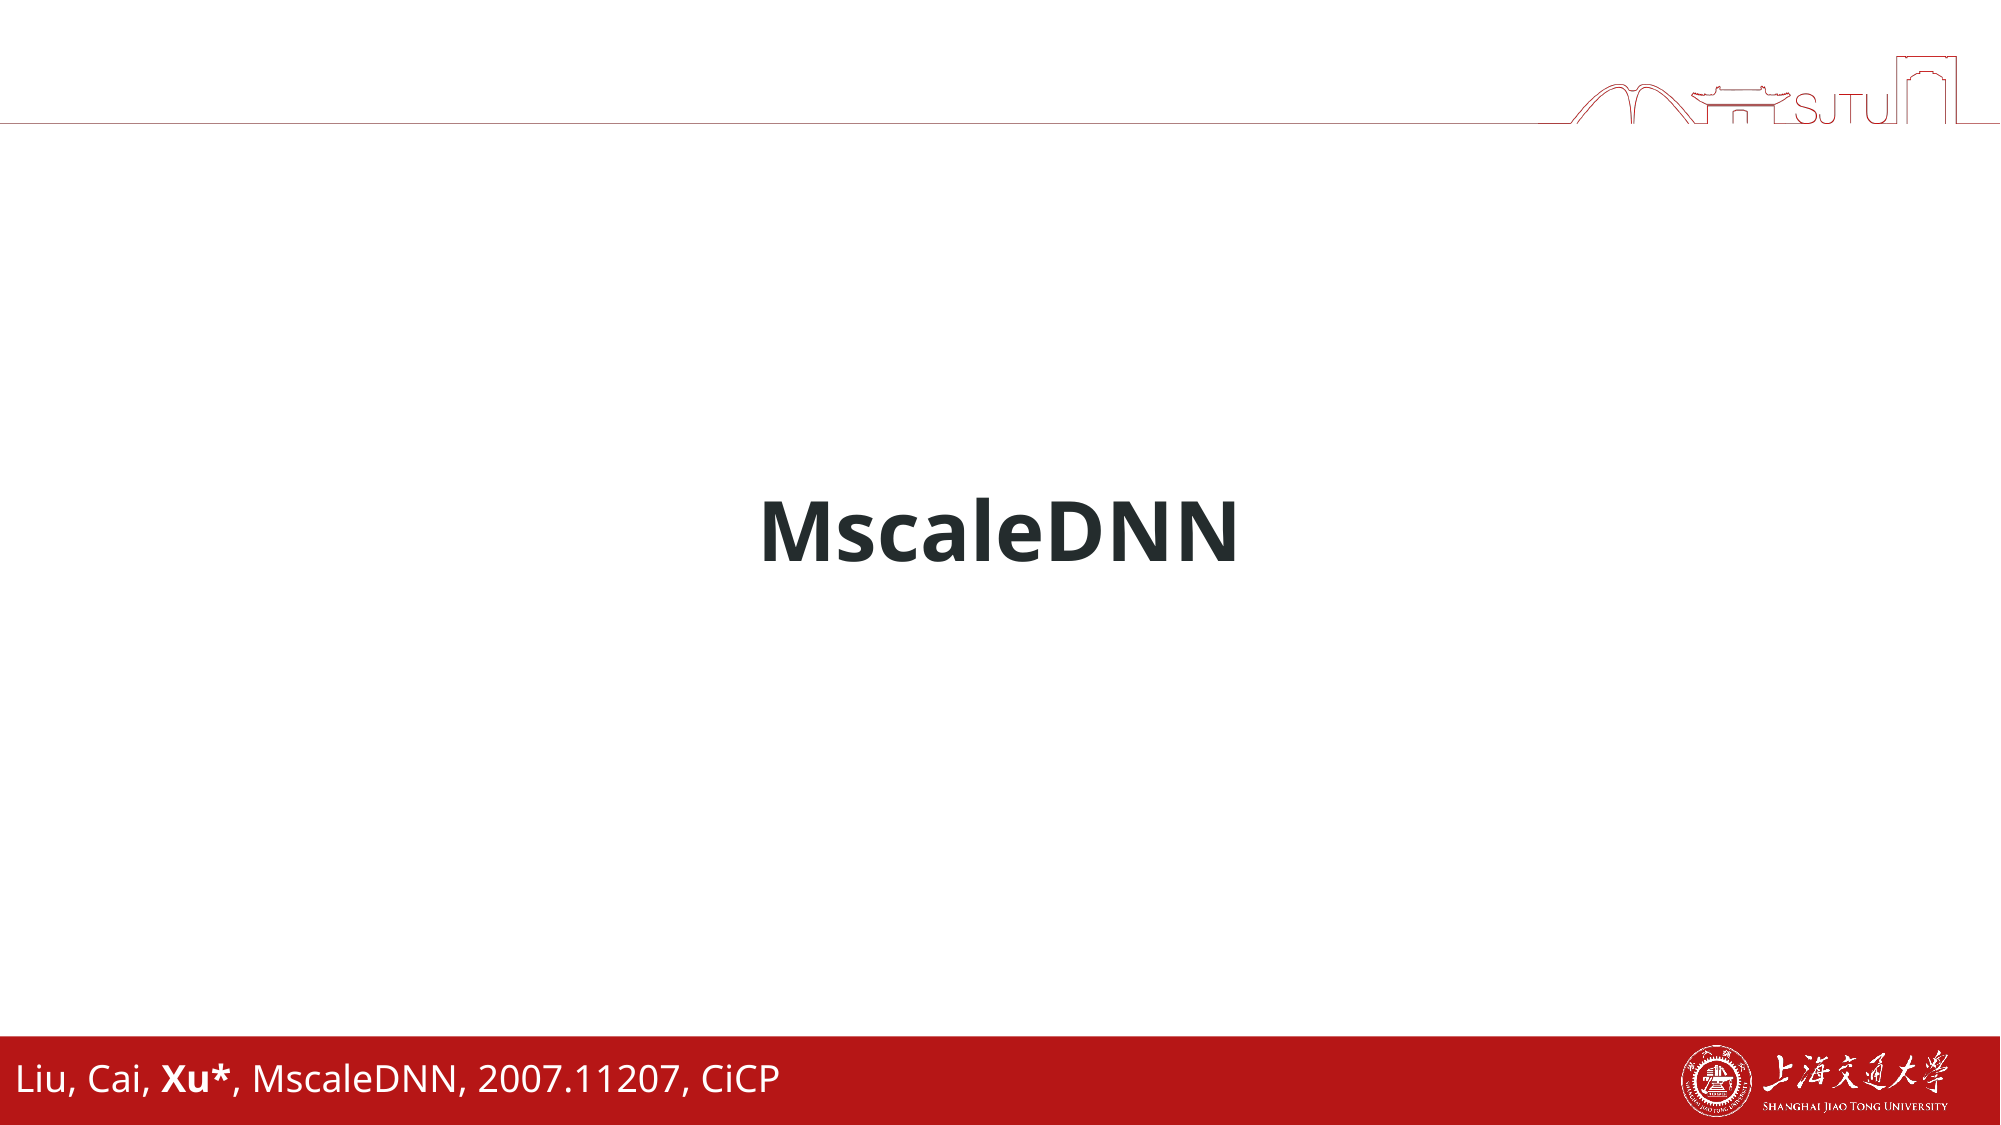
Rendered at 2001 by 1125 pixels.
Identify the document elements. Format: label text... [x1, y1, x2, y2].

list MscaleDNN [0, 458, 2000, 639]
picture [1681, 1045, 1948, 1117]
text_box Liu, Cai, Xu*, MscaleDNN, 2007.11207, CiCP [0, 1047, 1000, 1108]
picture [0, 56, 2000, 124]
